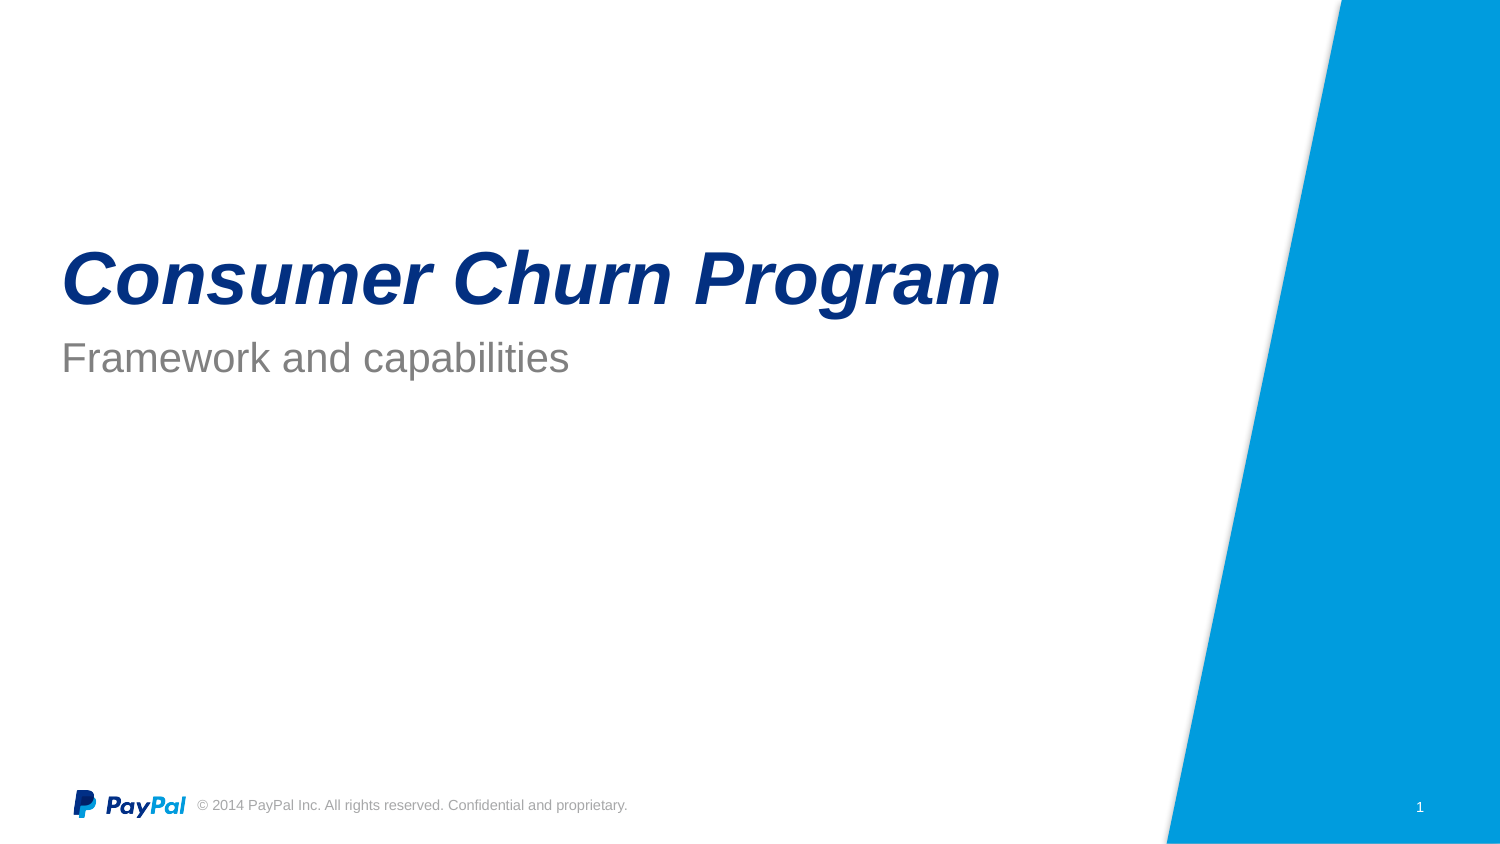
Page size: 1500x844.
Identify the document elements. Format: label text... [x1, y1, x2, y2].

picture [73, 790, 186, 818]
list Framework and capabilities [61, 323, 1175, 494]
slide_number 1 [1383, 784, 1439, 830]
title Consumer Churn Program [61, 221, 1040, 323]
